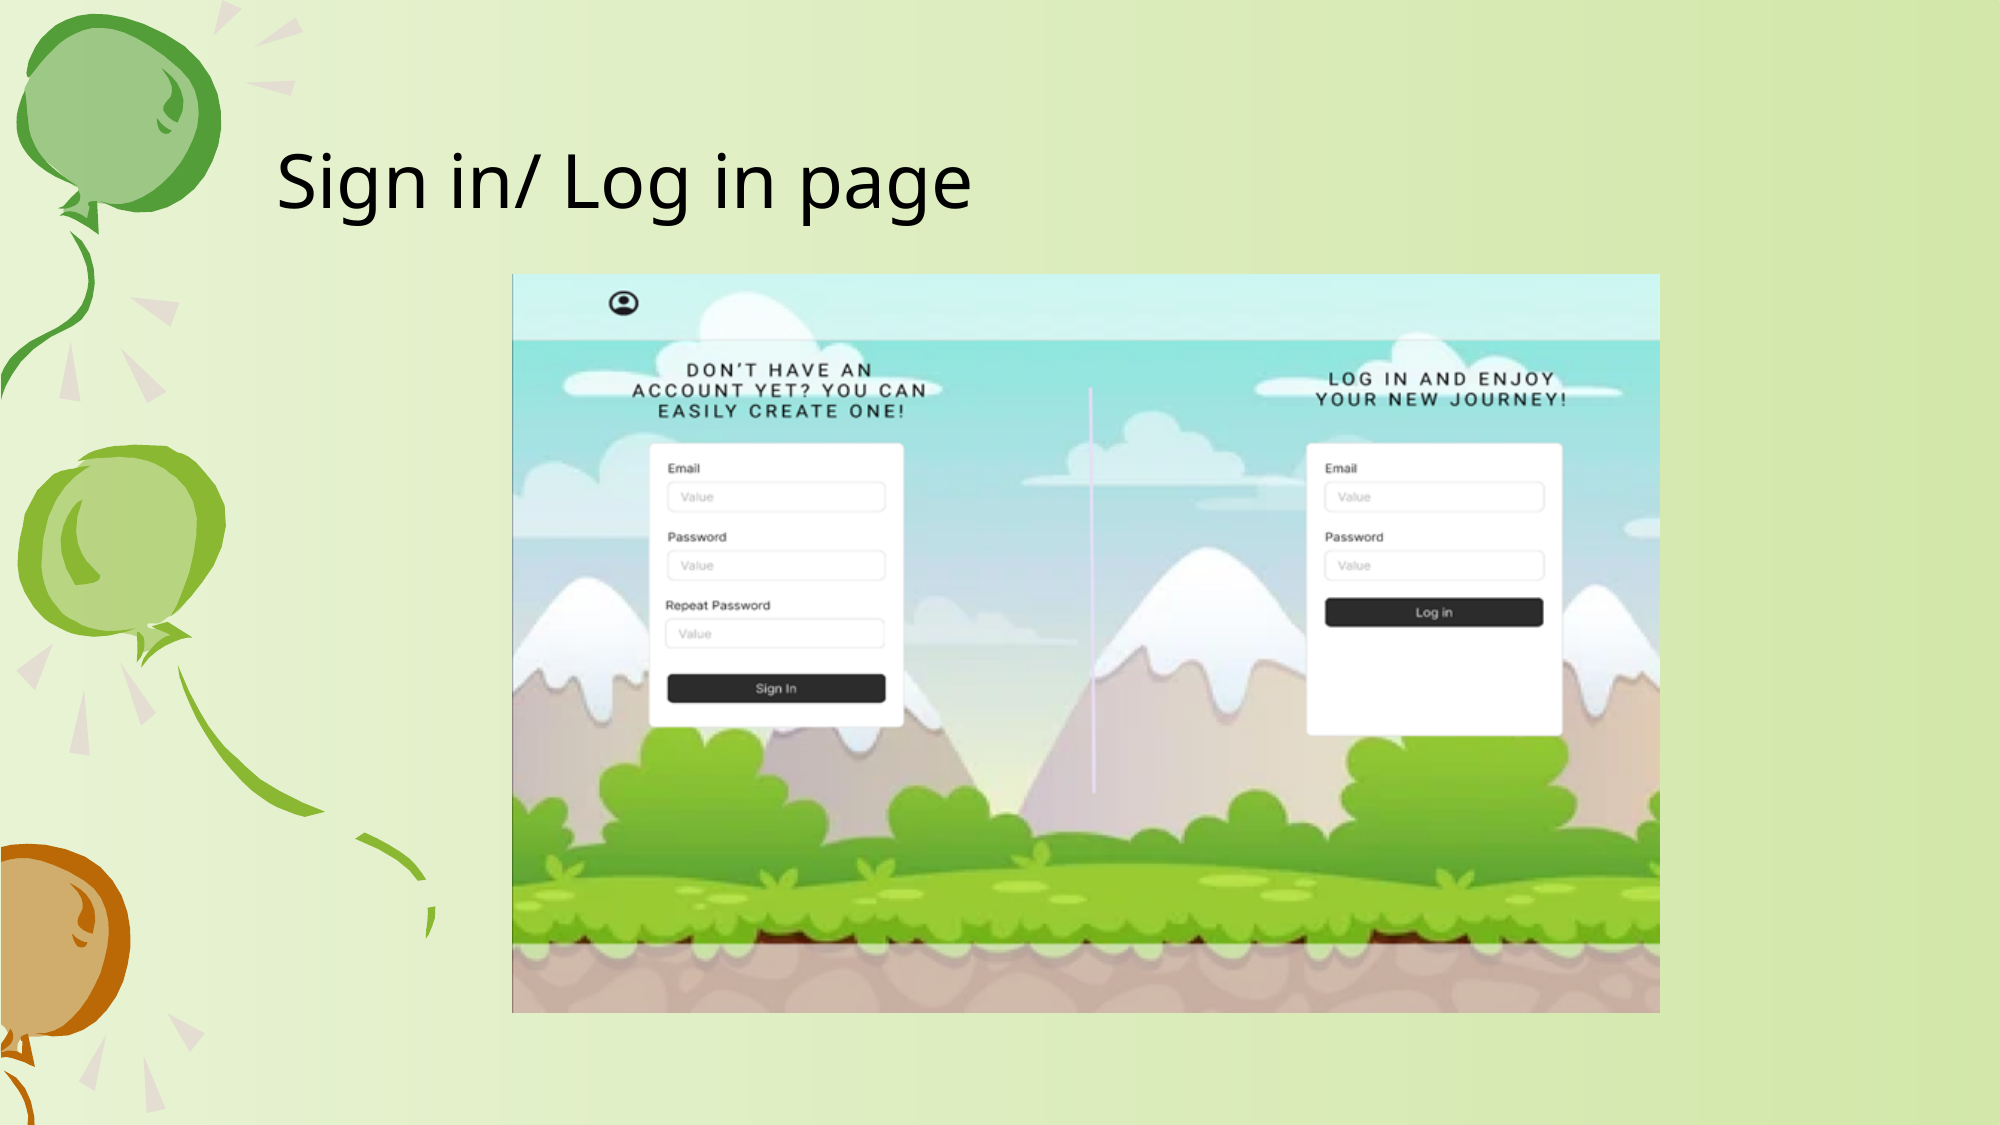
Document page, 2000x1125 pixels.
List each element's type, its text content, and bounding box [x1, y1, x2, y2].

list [512, 274, 1660, 1013]
title Sign in/ Log in page [261, 29, 1867, 233]
